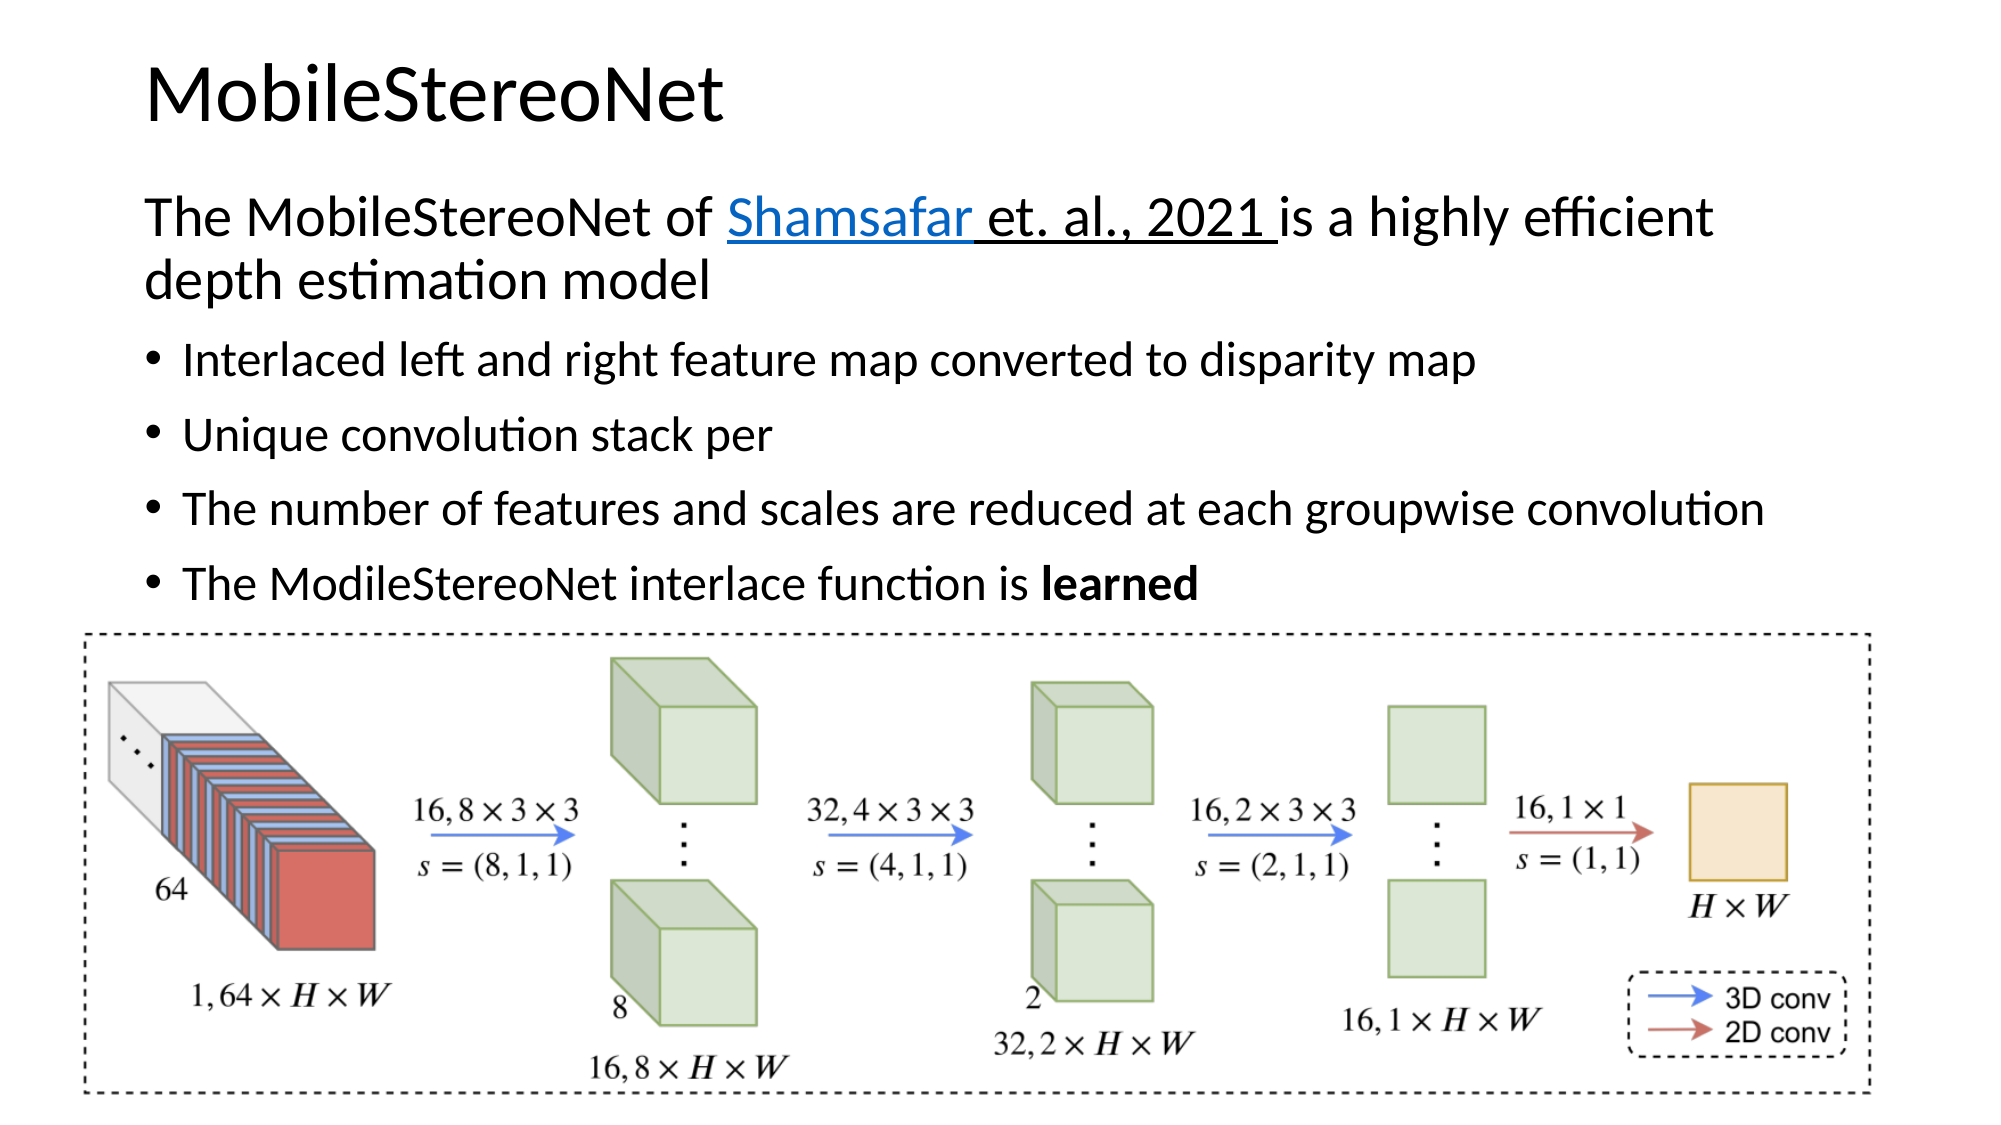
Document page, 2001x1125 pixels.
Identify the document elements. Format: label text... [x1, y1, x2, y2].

picture [70, 609, 1893, 1113]
title MobileStereoNet [129, 22, 1855, 166]
